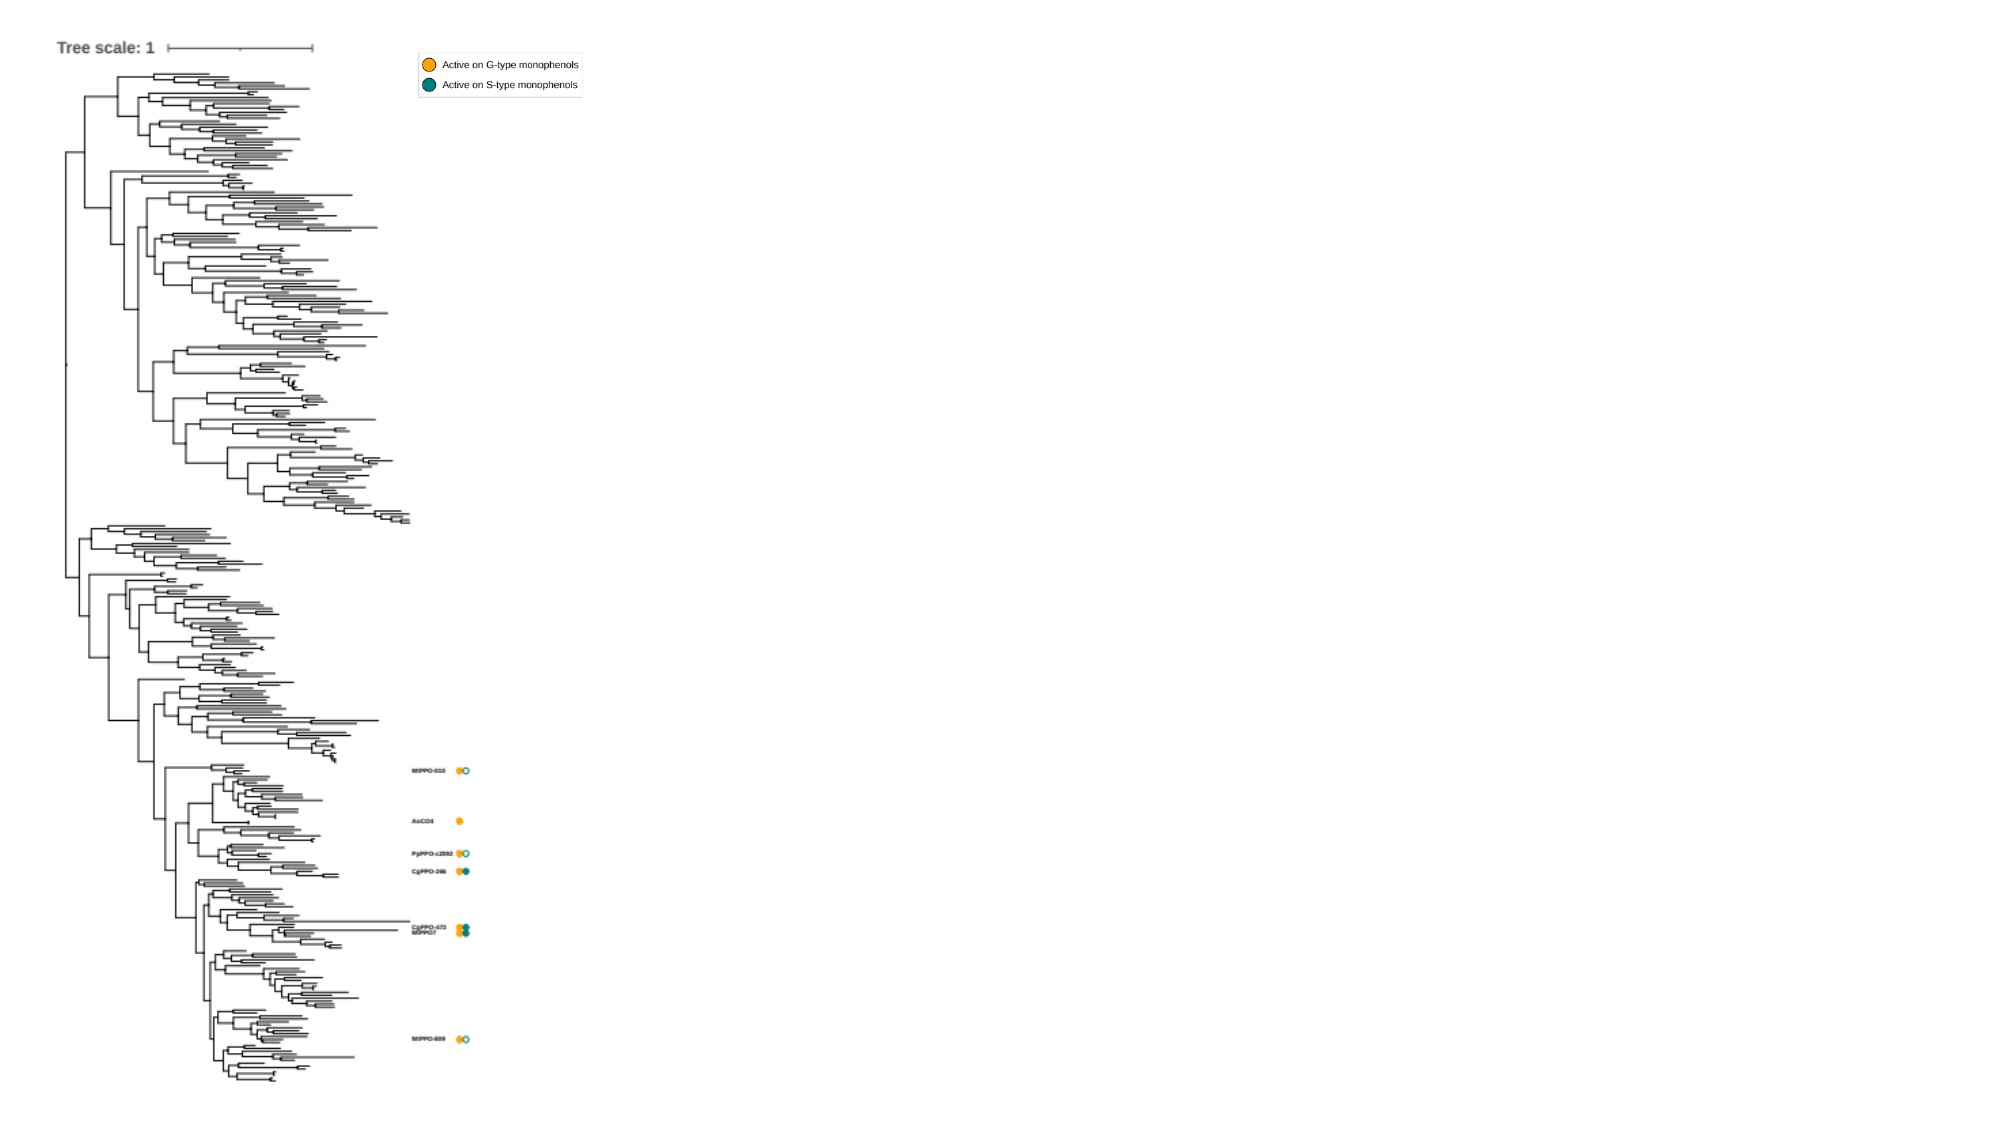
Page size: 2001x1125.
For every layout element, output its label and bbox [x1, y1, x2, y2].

picture [14, 39, 591, 1091]
